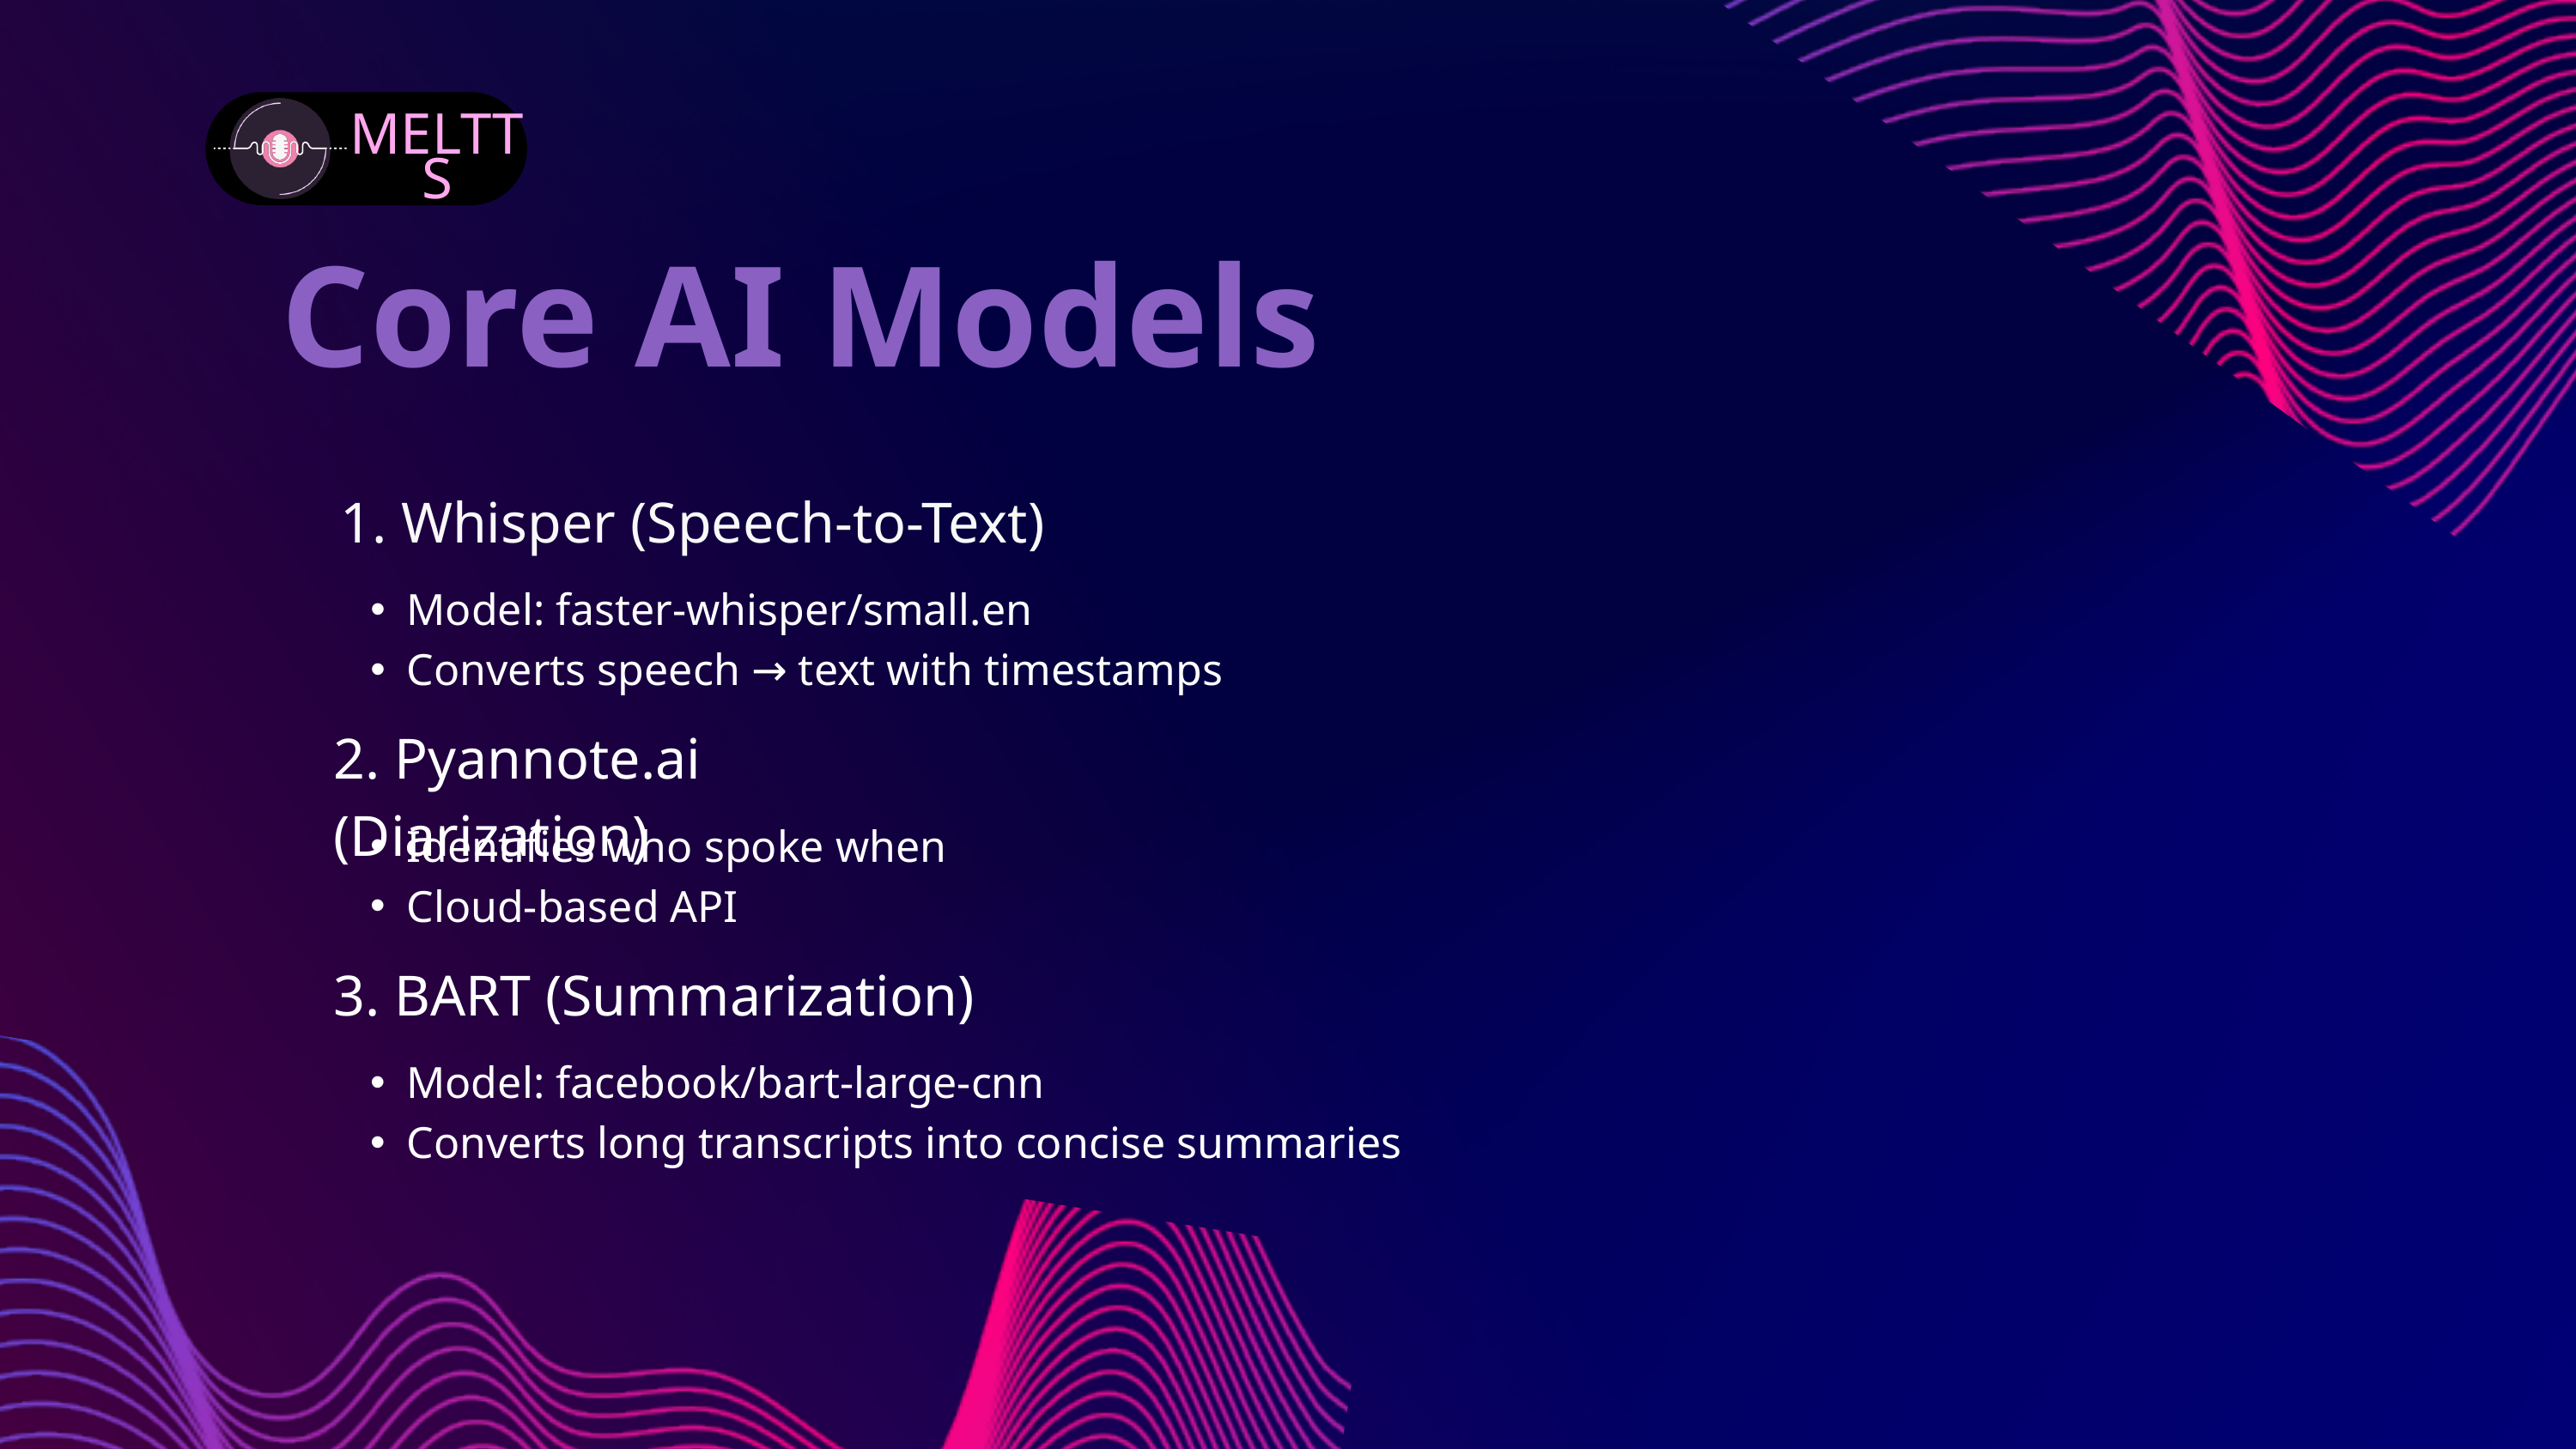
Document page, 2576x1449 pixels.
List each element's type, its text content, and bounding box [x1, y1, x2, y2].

text_box [0, 0, 2576, 1449]
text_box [205, 92, 528, 206]
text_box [333, 482, 1432, 1162]
text_box [0, 1035, 1373, 1449]
text_box [1716, 0, 2576, 625]
text_box Core AI Models [228, 297, 1373, 395]
